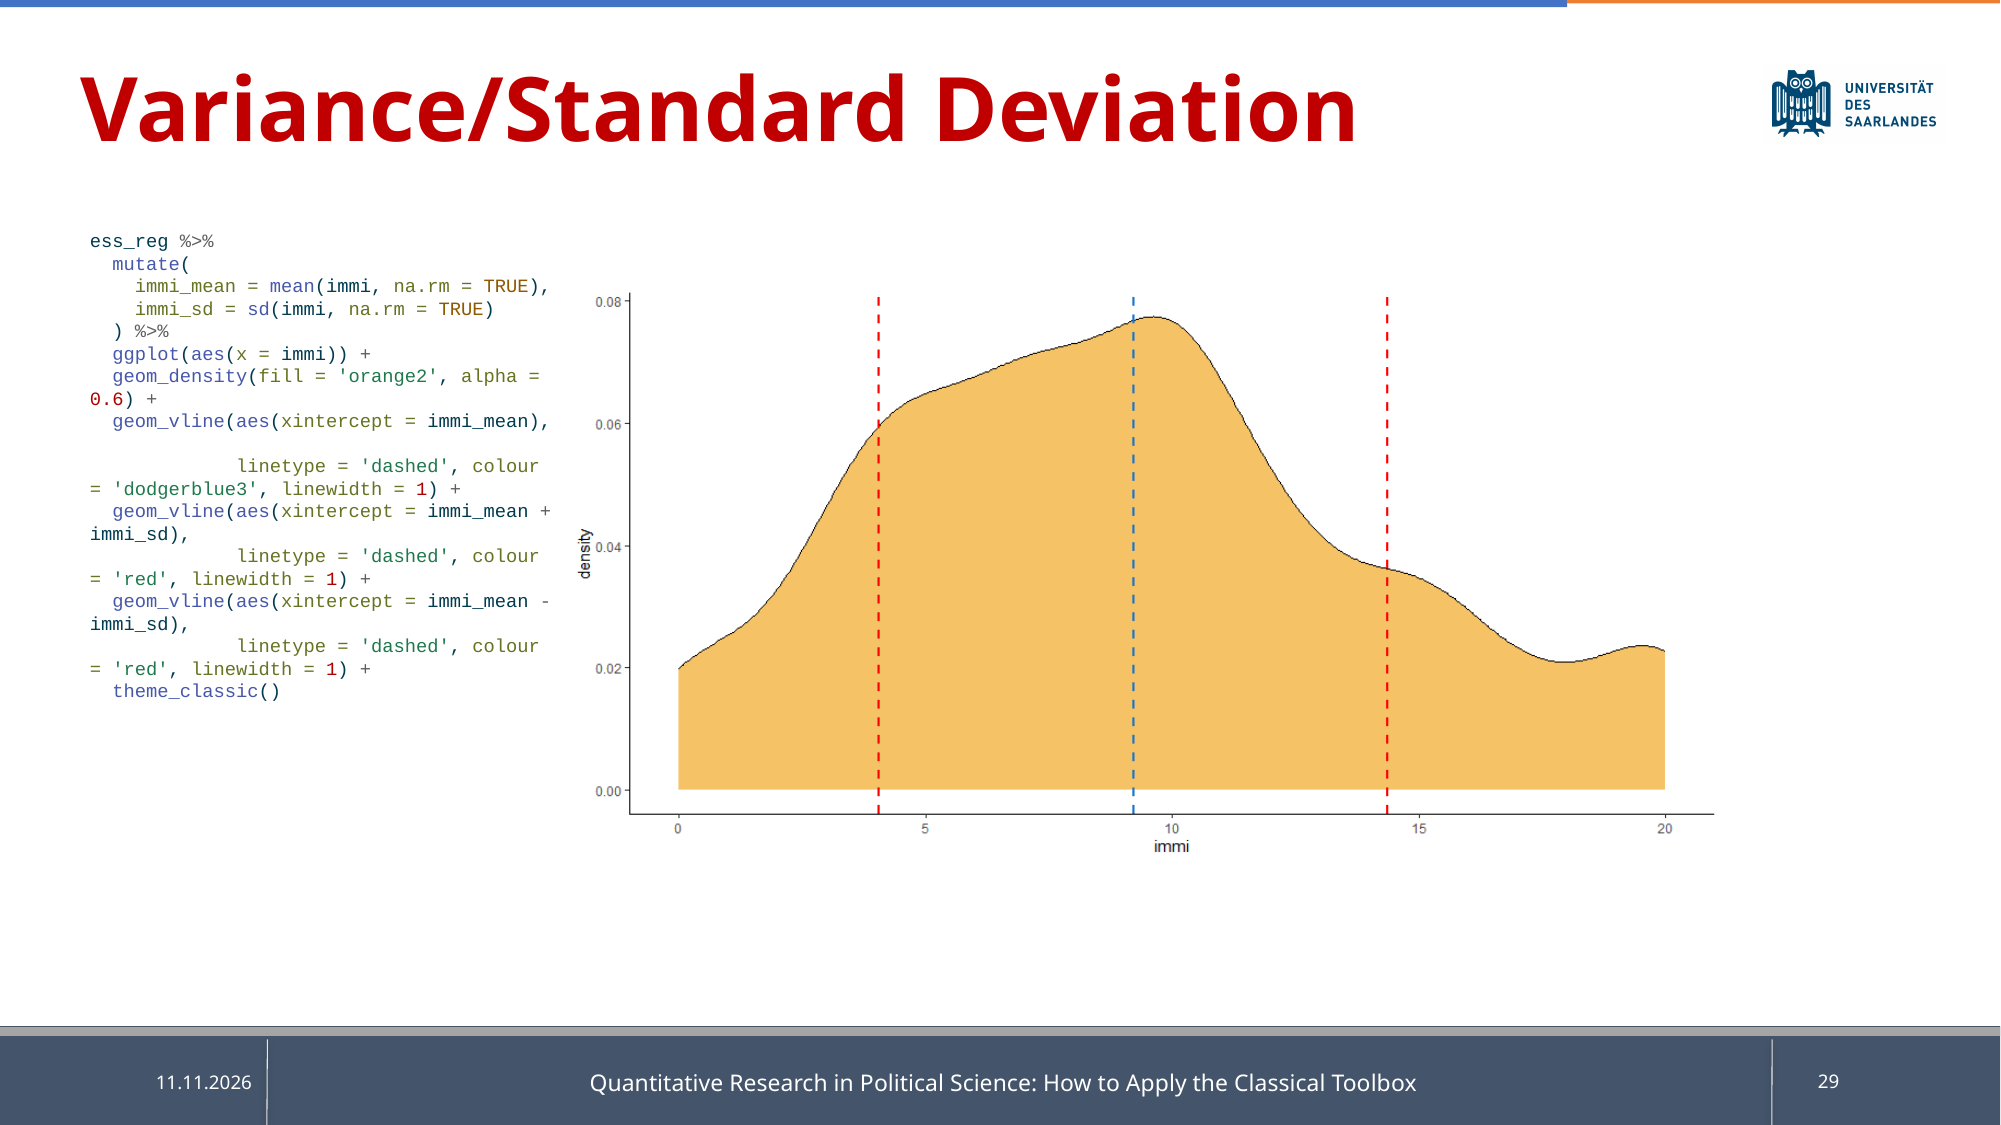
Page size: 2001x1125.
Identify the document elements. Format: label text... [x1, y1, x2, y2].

slide_number 29 [1803, 1052, 2000, 1113]
picture [1763, 63, 1945, 144]
text_box Variance/Standard Deviation [65, 57, 1520, 170]
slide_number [65, 1053, 267, 1113]
footer Quantitative Research in Political Science: How to Apply the Classical Toolbox [266, 1052, 1741, 1113]
text_box ess_reg %>% mutate( immi_mean = mean(immi, na.rm = TRUE), immi_sd = sd(immi, na.rm = TRUE) ) %>% ggplot(aes(x = immi)) + geom_density(fill = 'orange2', alpha = 0.6) + geom_vline(aes(xintercept = immi_mean), linetype = 'dashed', colour = 'dodgerblue3', linewidth = 1) + geom_vline(aes(xintercept = immi_mean + immi_sd), linetype = 'dashed', colour = 'red', linewidth = 1) + geom_vline(aes(xintercept = immi_mean - immi_sd), linetype = 'dashed', colour = 'red', linewidth = 1) + theme_classic() [74, 176, 569, 754]
picture [568, 285, 1723, 863]
